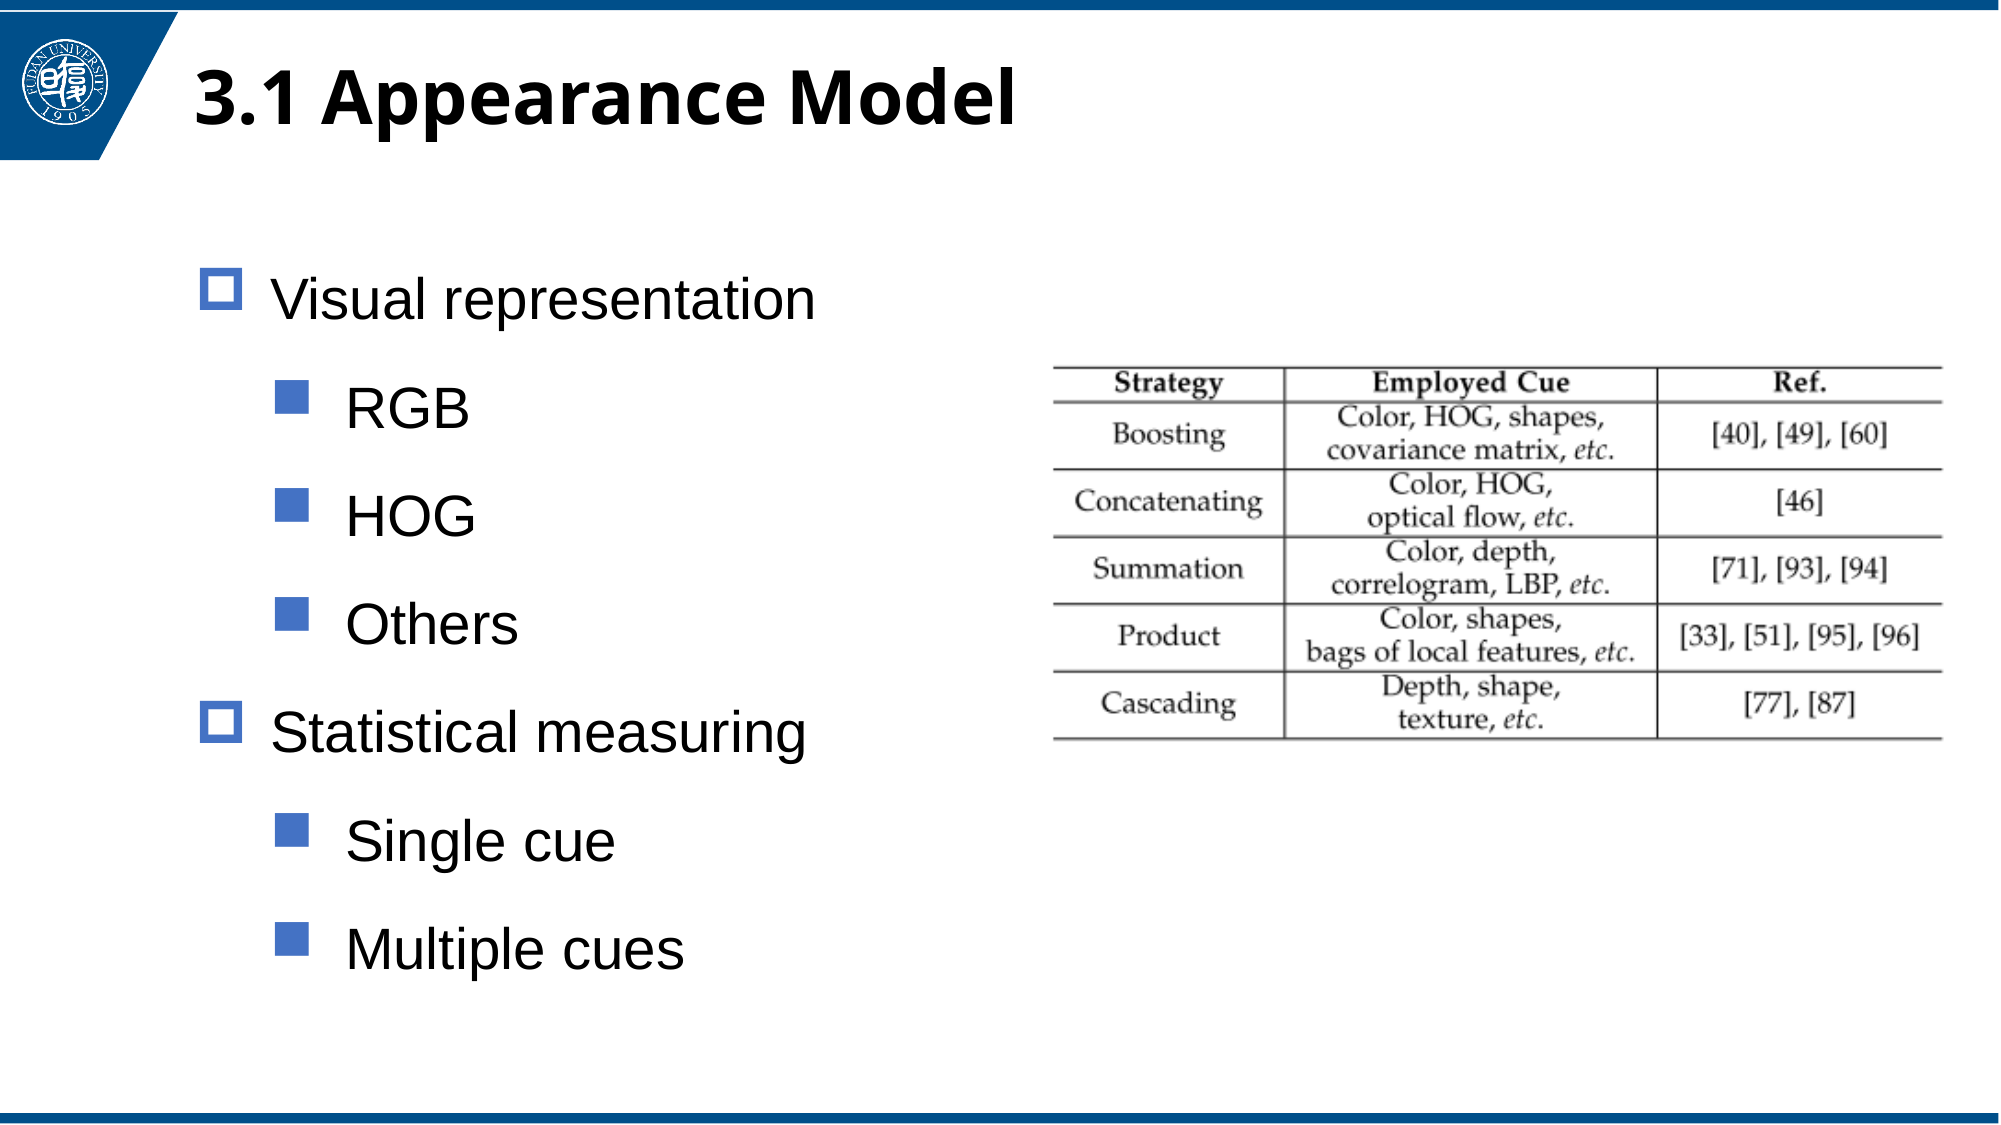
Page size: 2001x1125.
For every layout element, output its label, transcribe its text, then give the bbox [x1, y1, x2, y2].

picture [1038, 348, 1953, 758]
list Visual representation RGB HOG Others Statistical measuring Single cue Multiple cues [194, 243, 1846, 884]
text_box 3.1 Appearance Model [179, 26, 1861, 175]
picture [22, 39, 108, 125]
